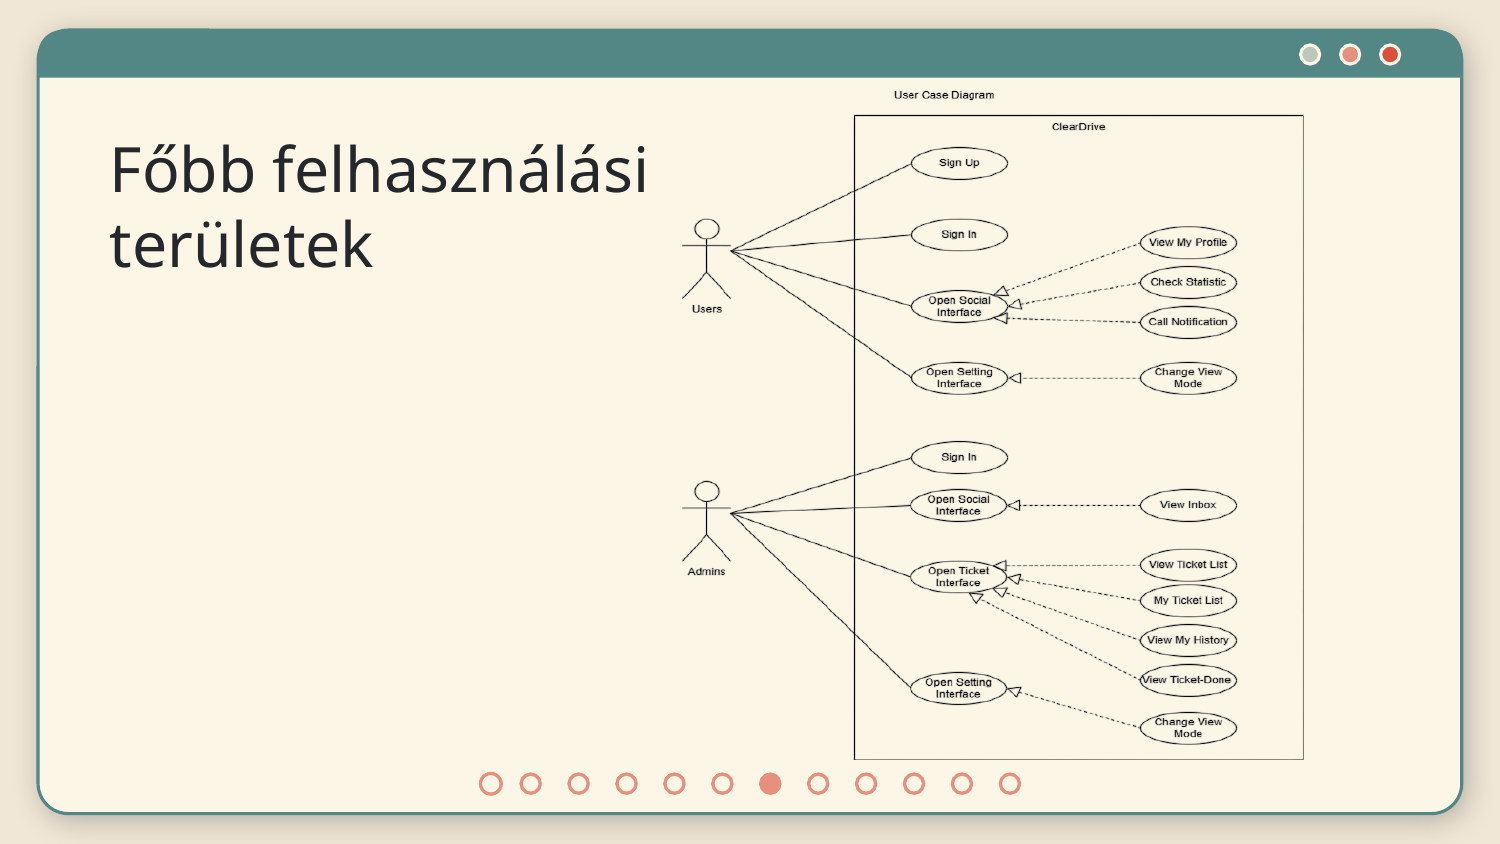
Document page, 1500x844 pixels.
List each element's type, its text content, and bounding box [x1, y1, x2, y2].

text_box [480, 773, 502, 794]
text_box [520, 773, 1020, 794]
title Főbb felhasználási területek [94, 115, 677, 304]
picture [682, 83, 1304, 760]
